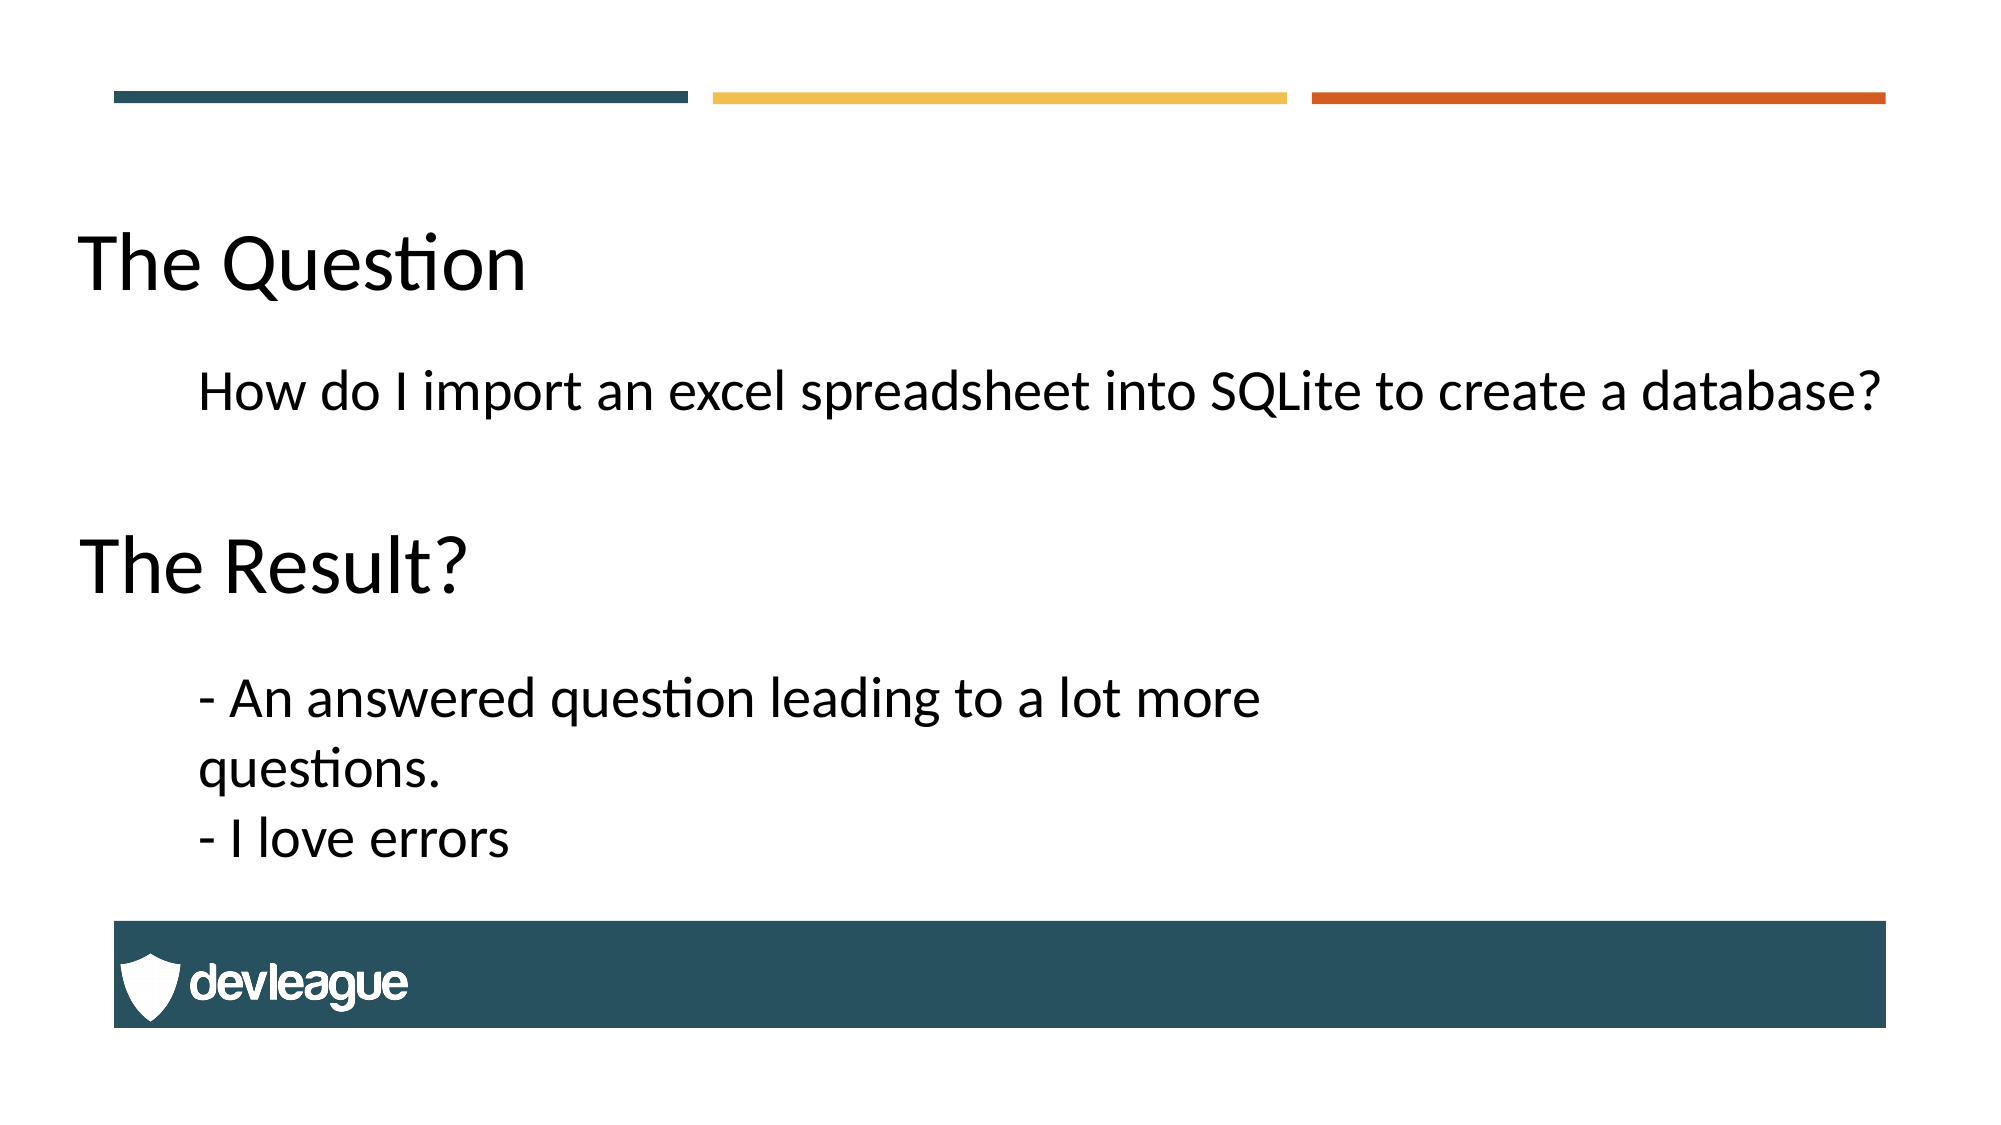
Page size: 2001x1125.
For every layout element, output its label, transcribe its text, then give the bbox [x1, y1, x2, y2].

text_box The Question [62, 200, 593, 315]
text_box [712, 91, 1288, 105]
picture [120, 953, 412, 1022]
text_box [113, 920, 1887, 1029]
text_box [113, 90, 689, 104]
text_box - An answered question leading to a lot more questions. - I love errors [183, 651, 1525, 877]
text_box How do I import an excel spreadsheet into SQLite to create a database? [183, 345, 1910, 430]
text_box [1311, 91, 1887, 105]
text_box The Result? [64, 503, 505, 618]
